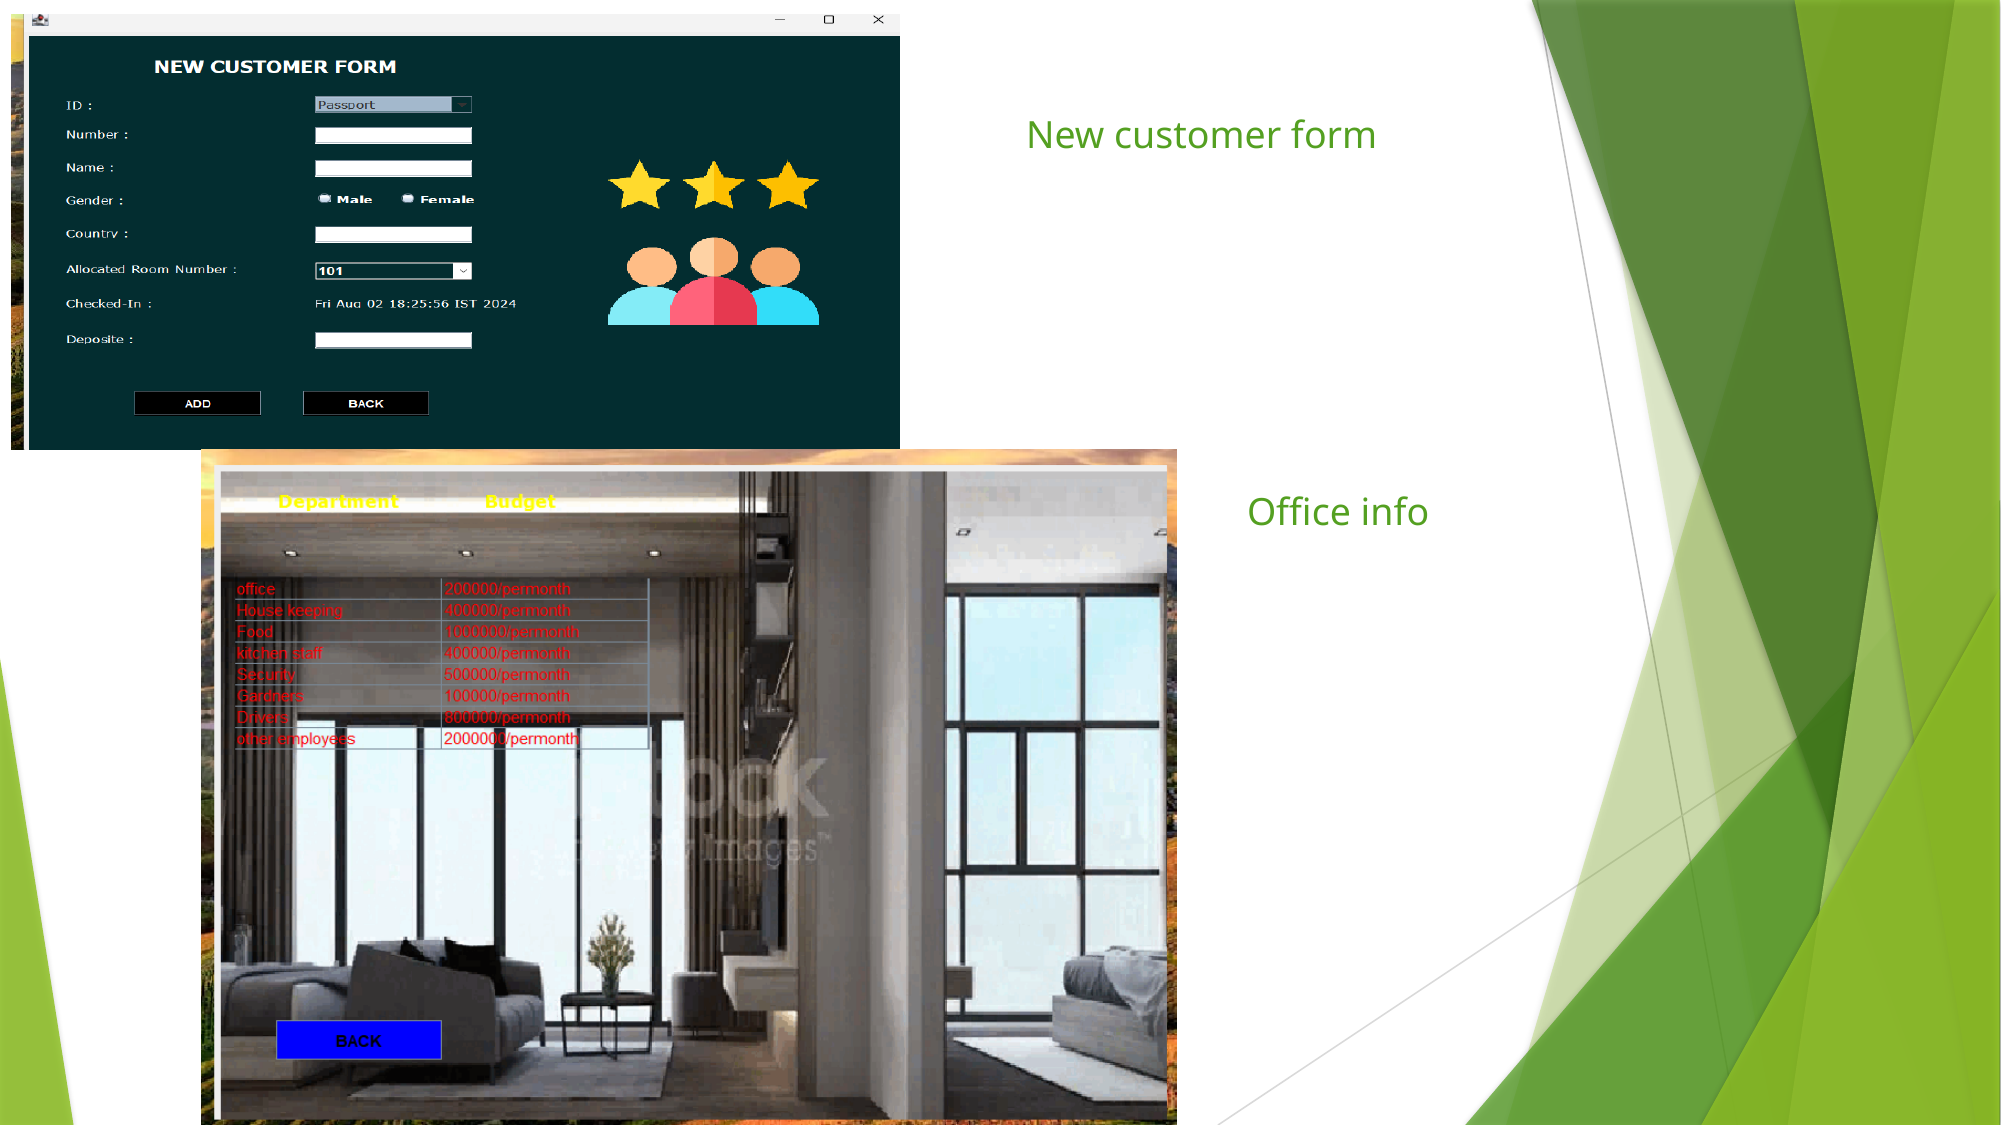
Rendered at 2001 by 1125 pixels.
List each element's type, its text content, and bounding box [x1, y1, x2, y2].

picture [10, 13, 1177, 1125]
text_box New customer form [1011, 103, 1417, 163]
text_box Office info [1232, 480, 1571, 541]
